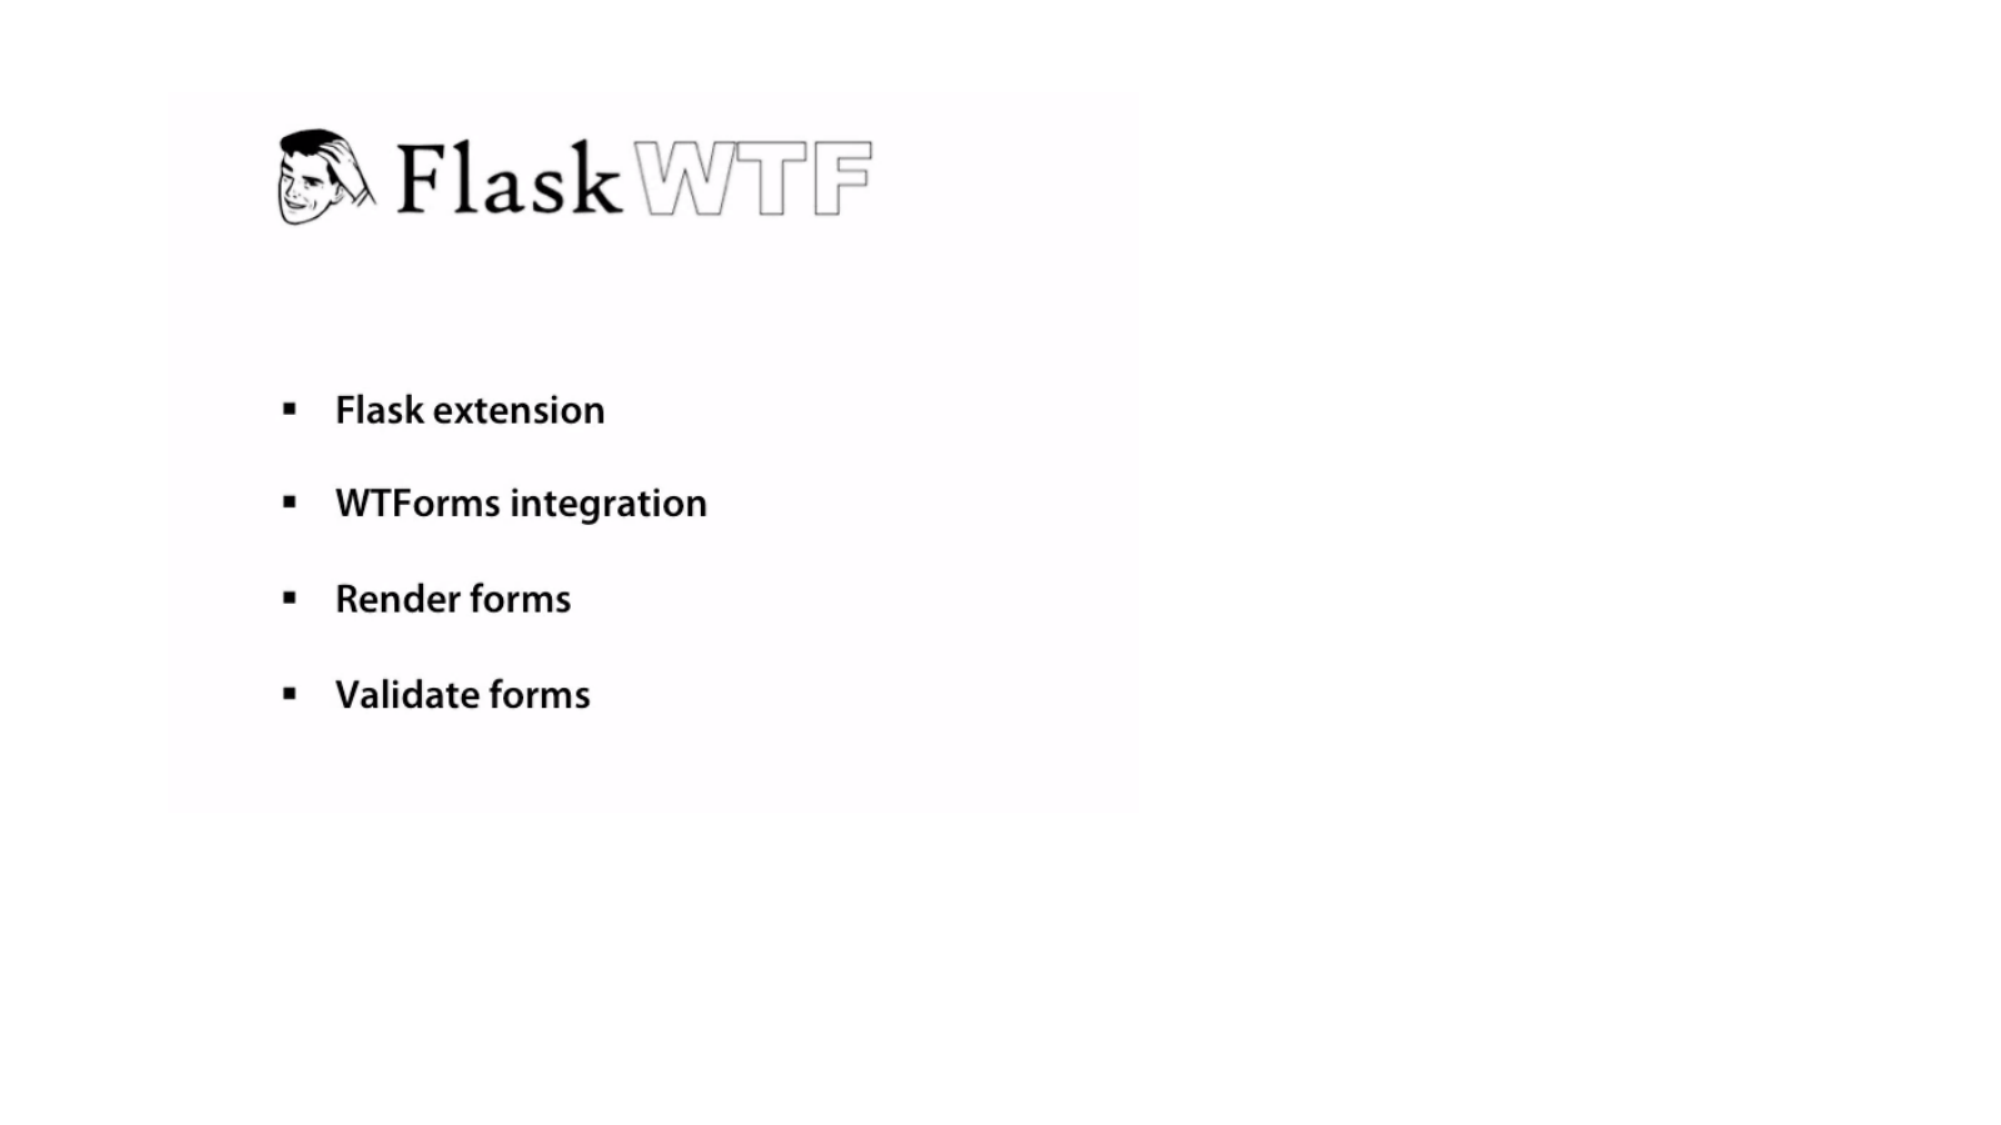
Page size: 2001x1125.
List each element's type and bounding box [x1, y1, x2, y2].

picture [168, 92, 1139, 813]
